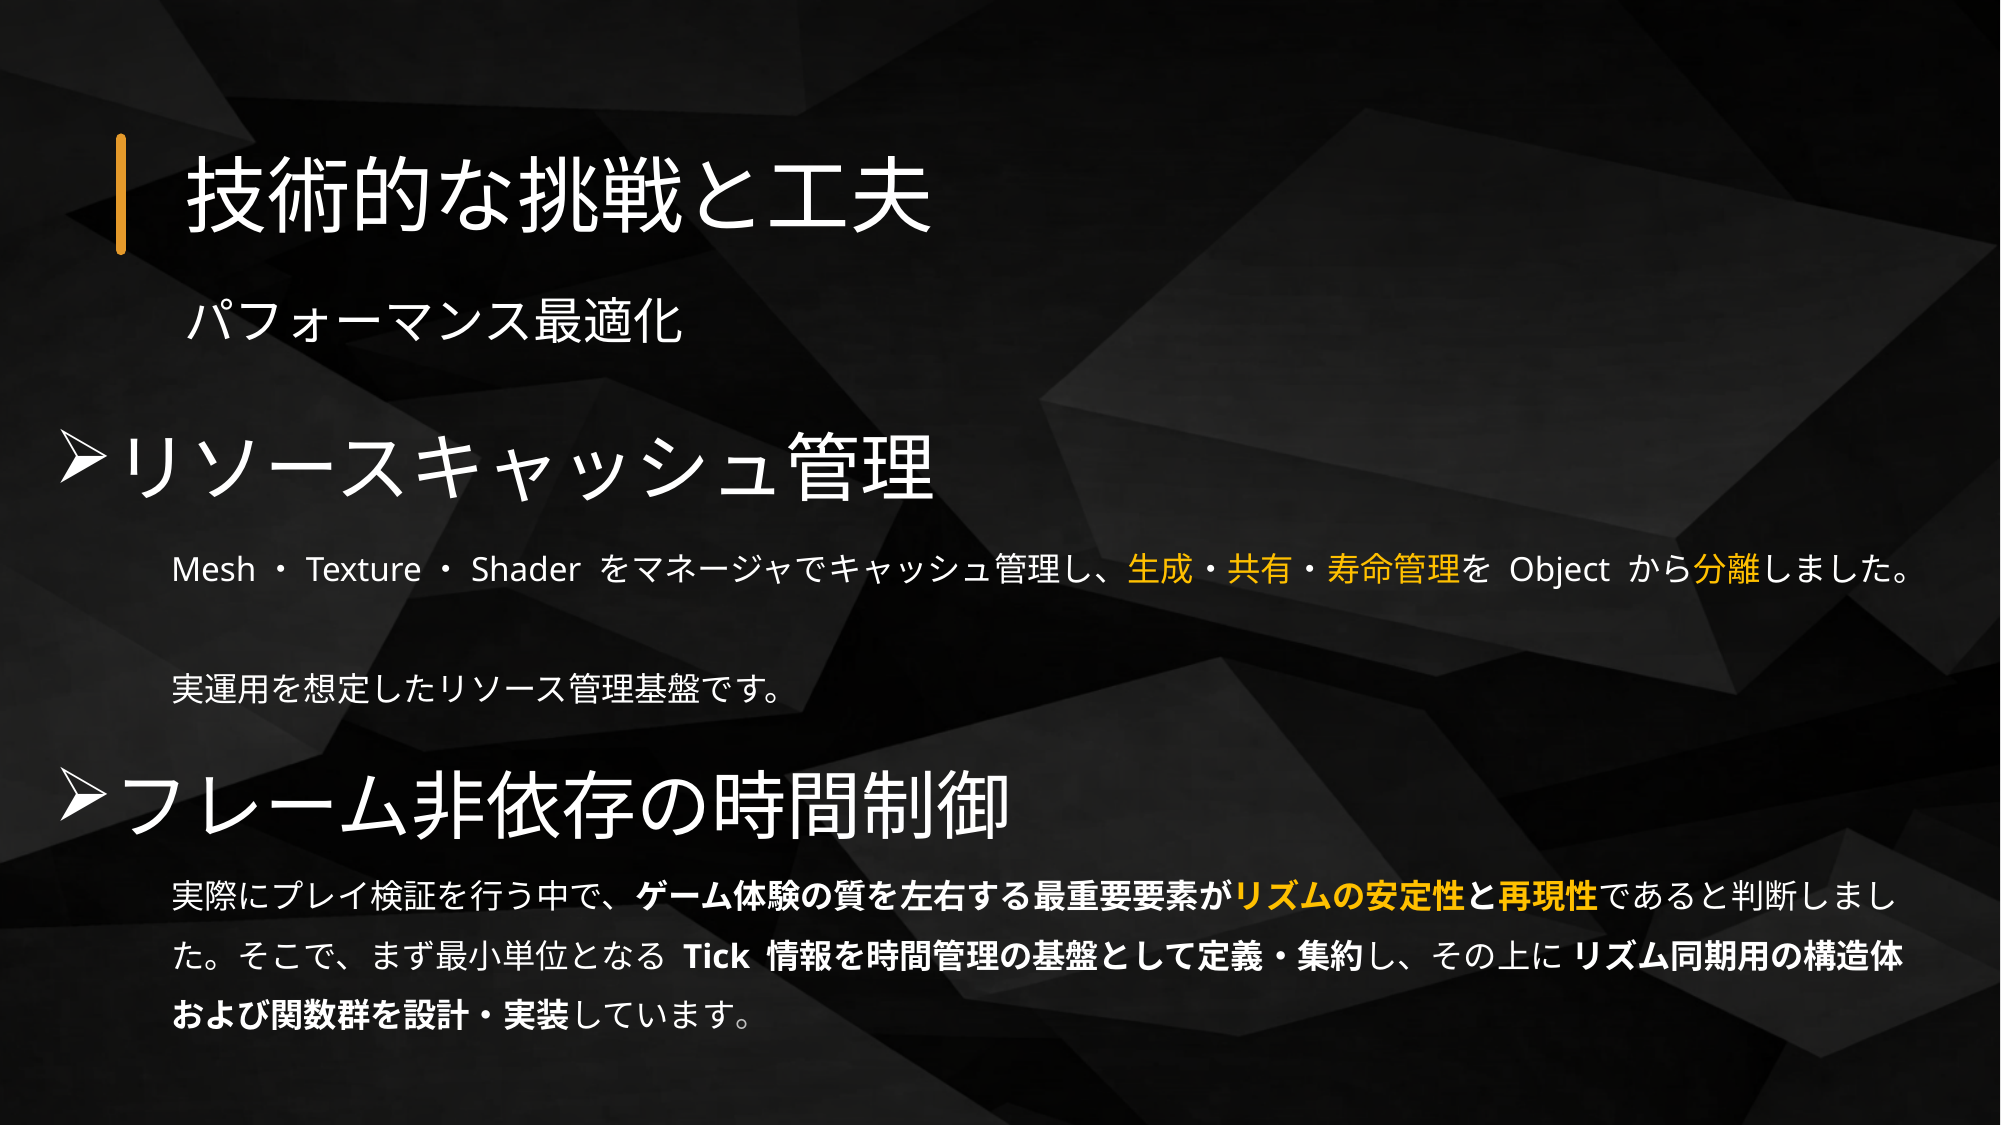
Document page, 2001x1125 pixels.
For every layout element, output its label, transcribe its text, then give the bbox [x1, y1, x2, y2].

text_box リソースキャッシュ管理 [39, 368, 1314, 519]
text_box パフォーマンス最適化 [169, 252, 1886, 358]
text_box 実際にプレイ検証を行う中で、ゲーム体験の質を左右する最重要要素がリズムの安定性と再現性であると判断しました。そこで、まず最小単位となる Tick 情報を時間管理の基盤として定義・集約し、その上に リズム同期用の構造体および関数群を設計・実装しています。 [156, 847, 1924, 1042]
text_box Mesh・Texture・Shader をマネージャでキャッシュ管理し、生成・共有・寿命管理を Object から分離しました。 実運用を想定したリソース管理基盤です。 [156, 520, 1924, 715]
text_box フレーム非依存の時間制御 [39, 706, 1314, 992]
text_box 技術的な挑戦と工夫 [169, 136, 1497, 251]
picture [0, 0, 2000, 1125]
